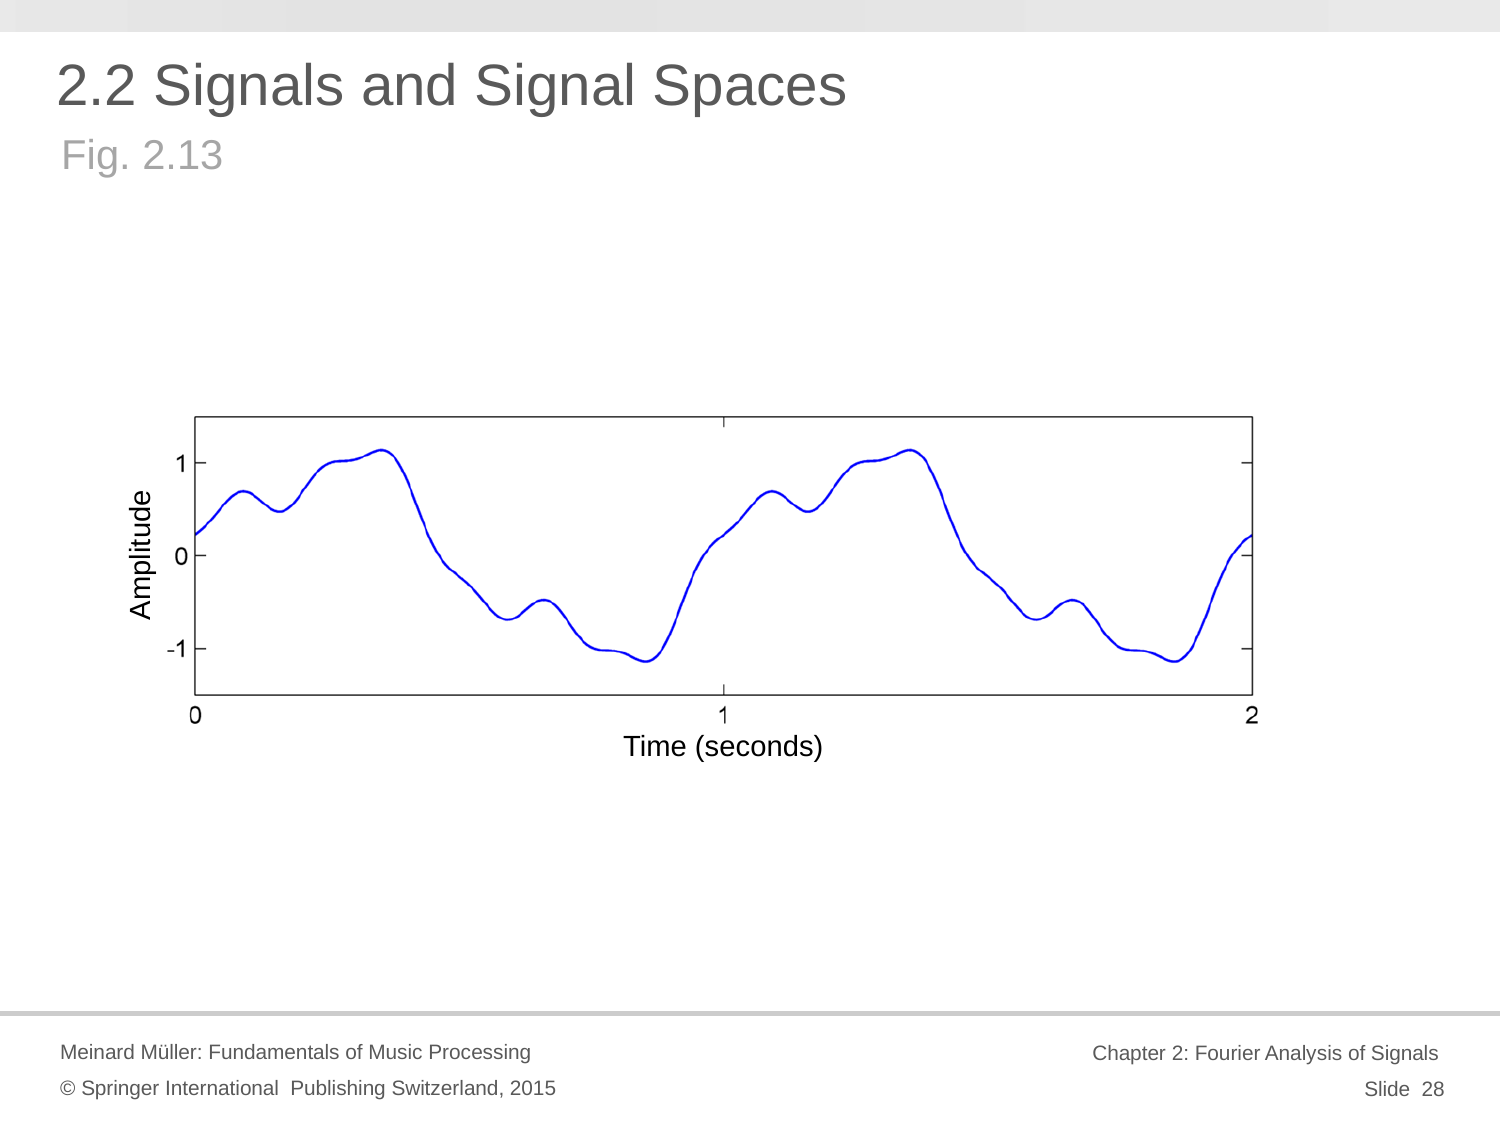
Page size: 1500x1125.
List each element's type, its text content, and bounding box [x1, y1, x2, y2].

picture [0, 0, 1500, 32]
title 2.2 Signals and Signal Spaces [40, 39, 1448, 133]
text_box Time (seconds) [553, 741, 894, 775]
picture [18, 391, 1383, 733]
list Fig. 2.13 [46, 115, 276, 198]
